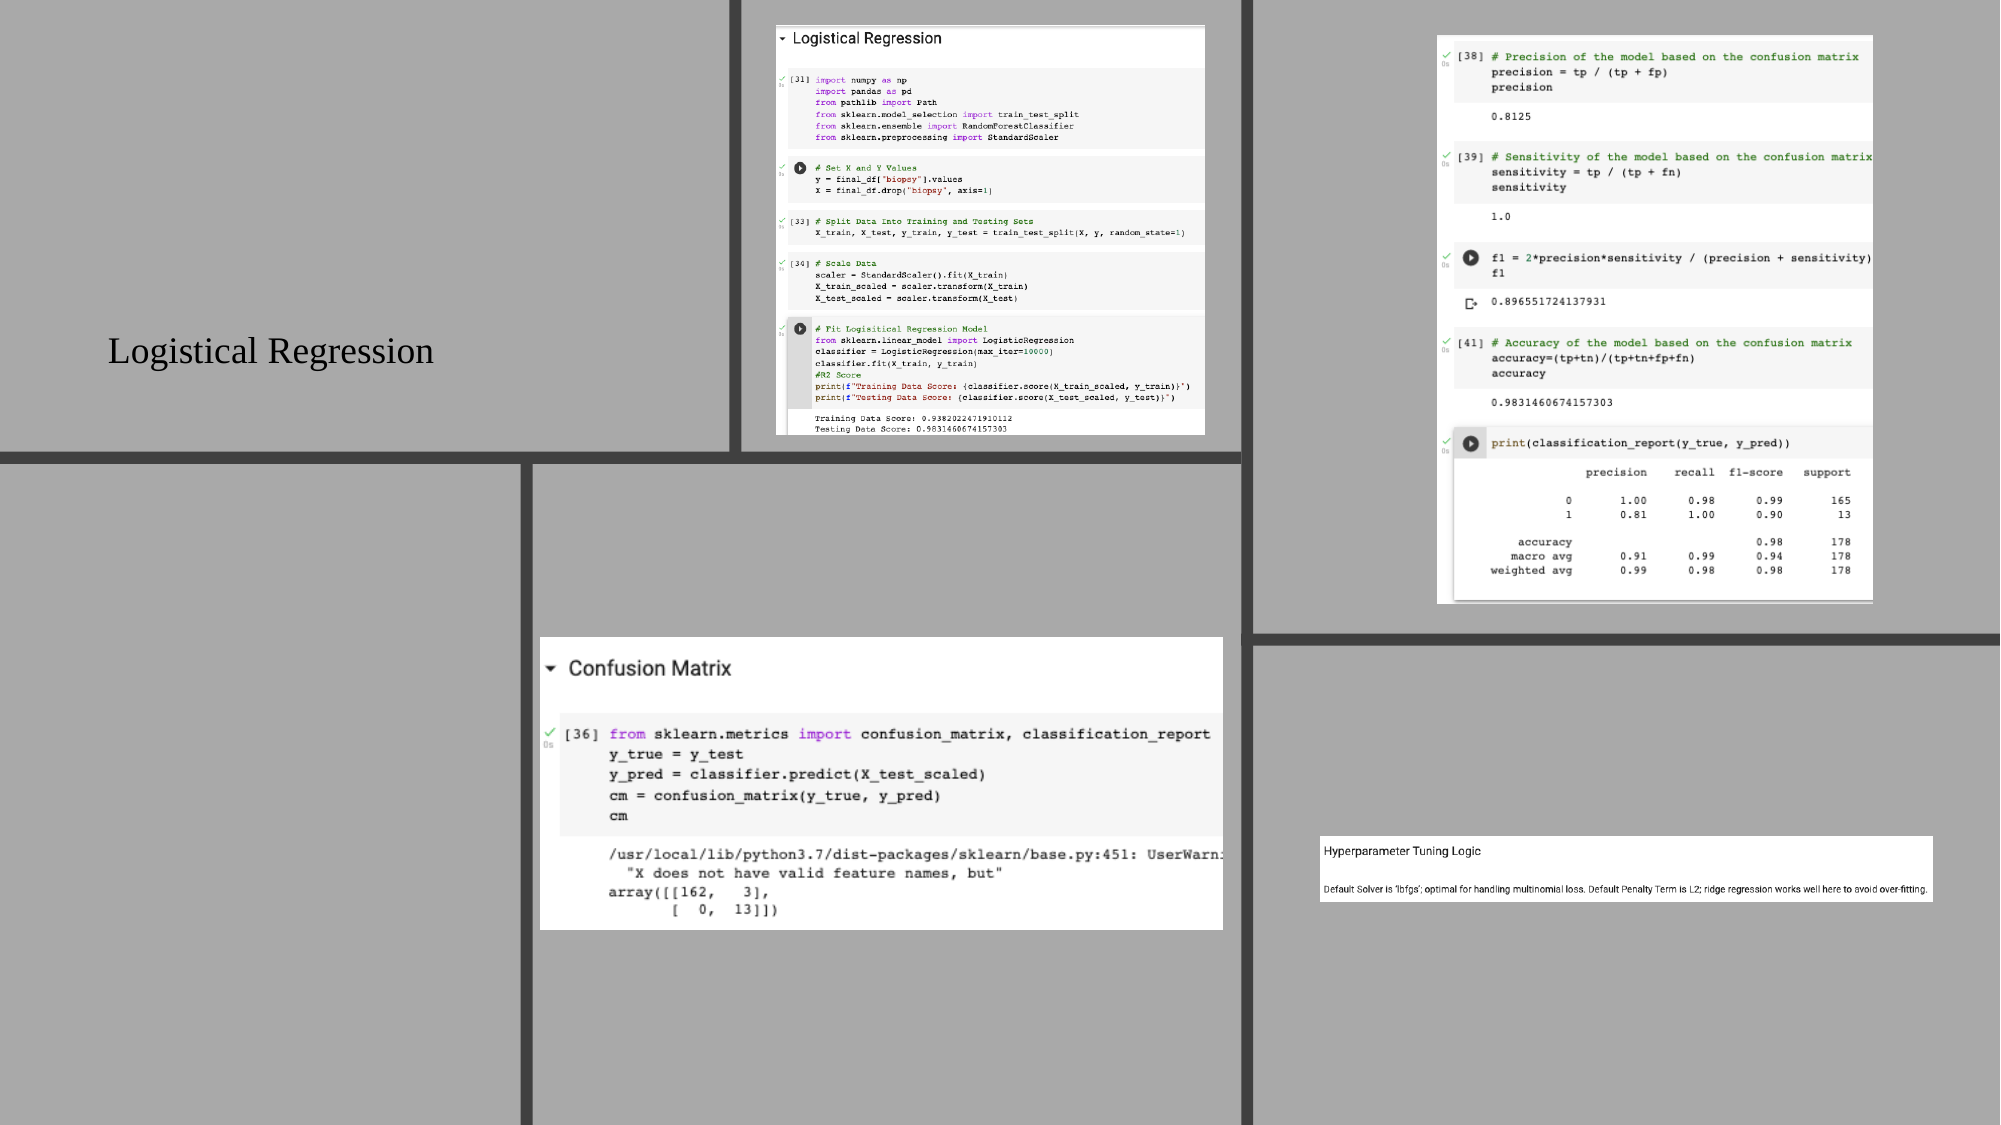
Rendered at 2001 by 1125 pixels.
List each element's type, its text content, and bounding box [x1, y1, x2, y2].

text_box [0, 451, 1240, 465]
picture [540, 637, 1223, 930]
picture [776, 25, 1205, 435]
text_box [1240, 633, 2000, 647]
text_box [520, 455, 534, 1125]
text_box [728, 0, 742, 458]
picture [1437, 35, 1873, 604]
picture [1320, 836, 1933, 902]
text_box [1240, 647, 1254, 1125]
text_box [1240, 0, 1254, 633]
text_box Logistical Regression [93, 318, 450, 379]
